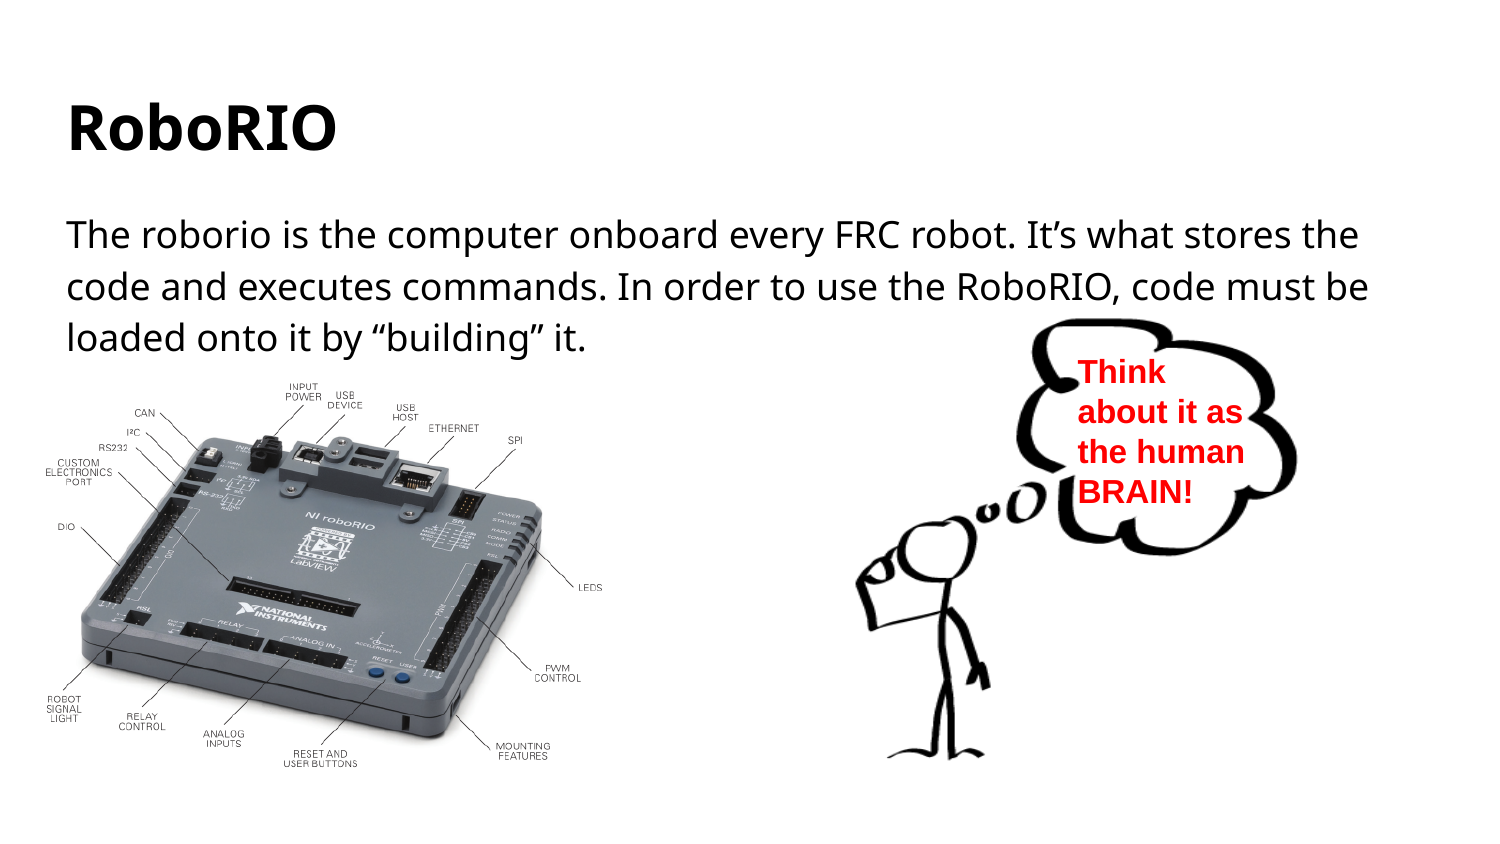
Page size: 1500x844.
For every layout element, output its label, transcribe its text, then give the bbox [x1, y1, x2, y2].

title RoboRIO [51, 72, 1449, 176]
list The roborio is the computer onboard every FRC robot. It’s what stores the code and executes commands. In order to use the RoboRIO, code must be loaded onto it by “building” it. [51, 189, 1449, 750]
picture [36, 373, 612, 777]
picture [718, 272, 1500, 816]
